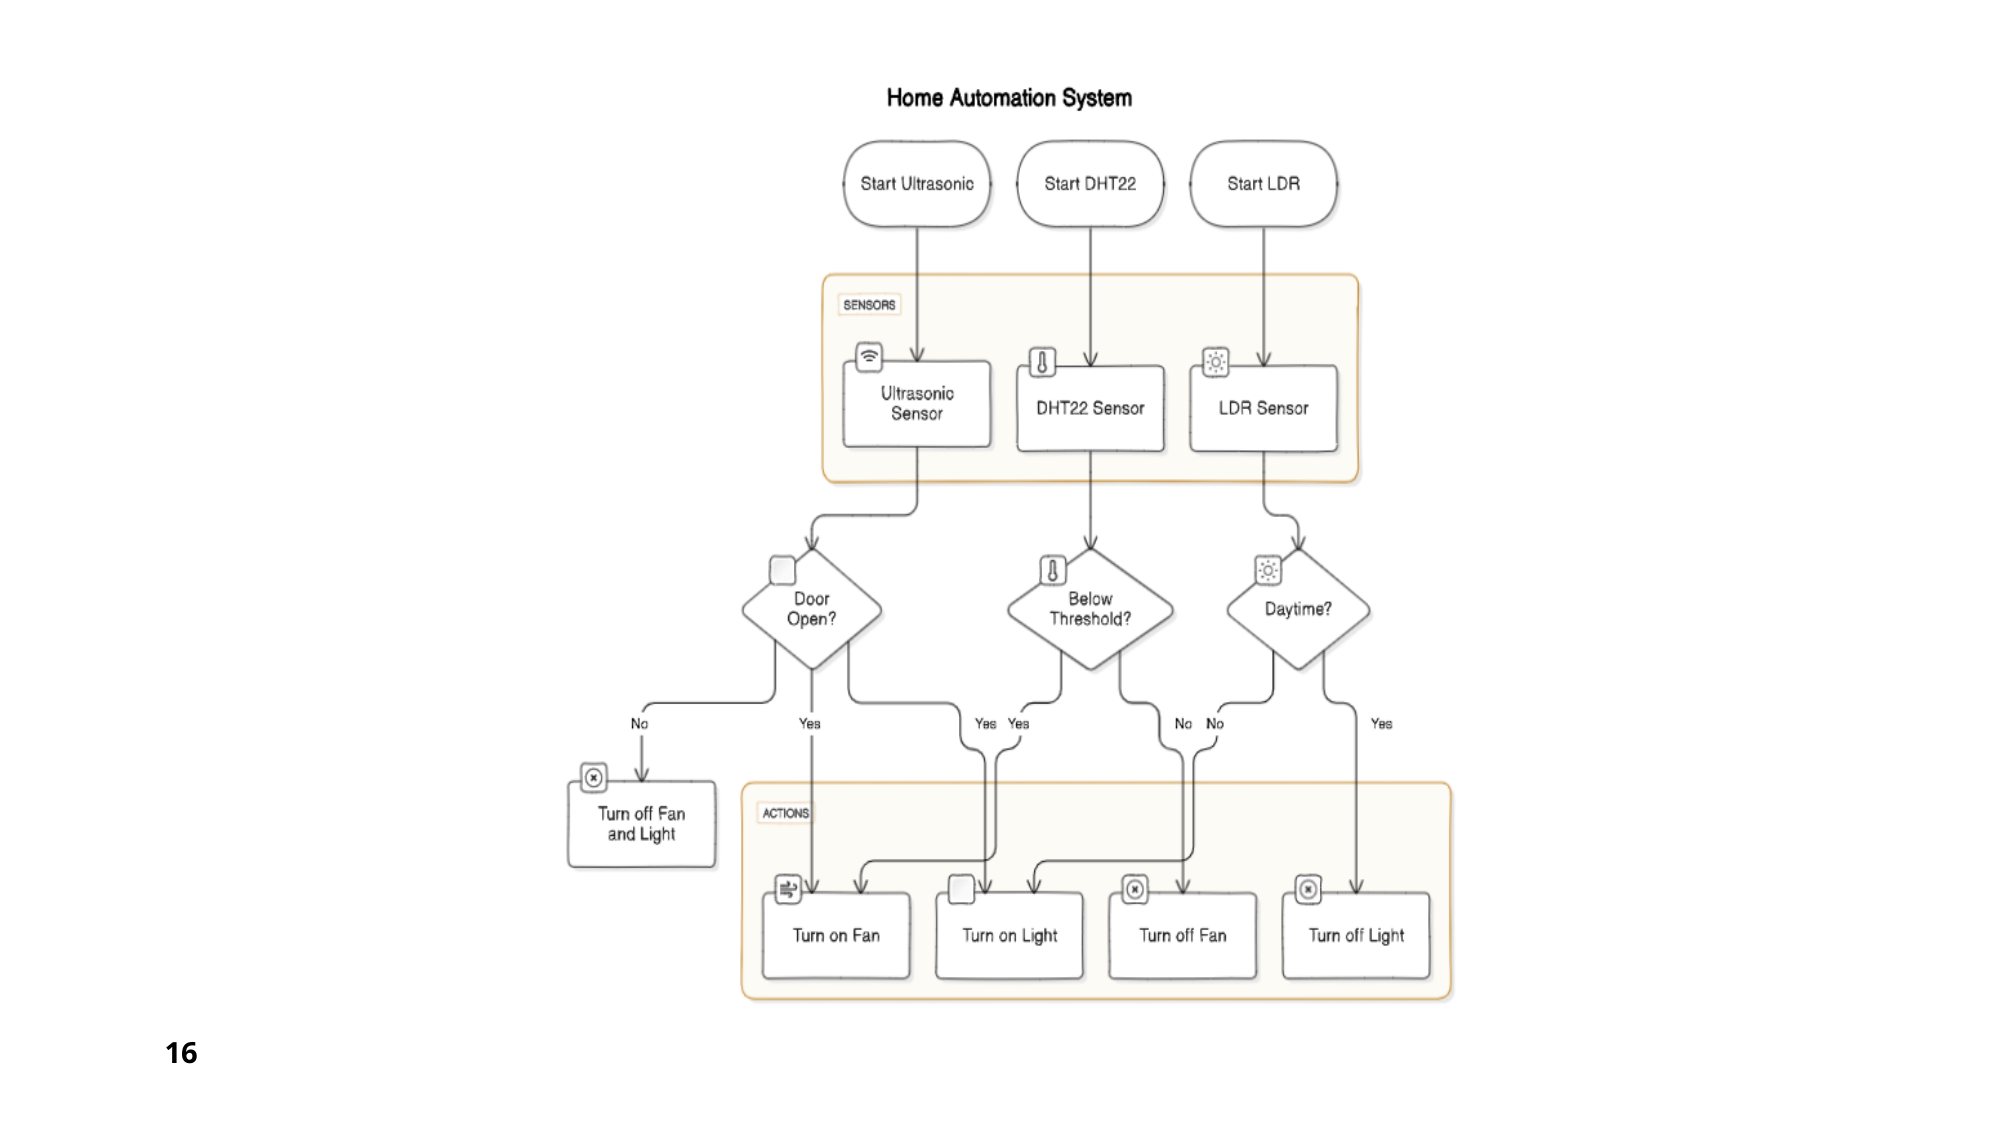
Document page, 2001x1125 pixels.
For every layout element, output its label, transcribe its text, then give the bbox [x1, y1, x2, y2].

slide_number 16 [149, 1024, 588, 1085]
picture [516, 65, 1484, 1025]
